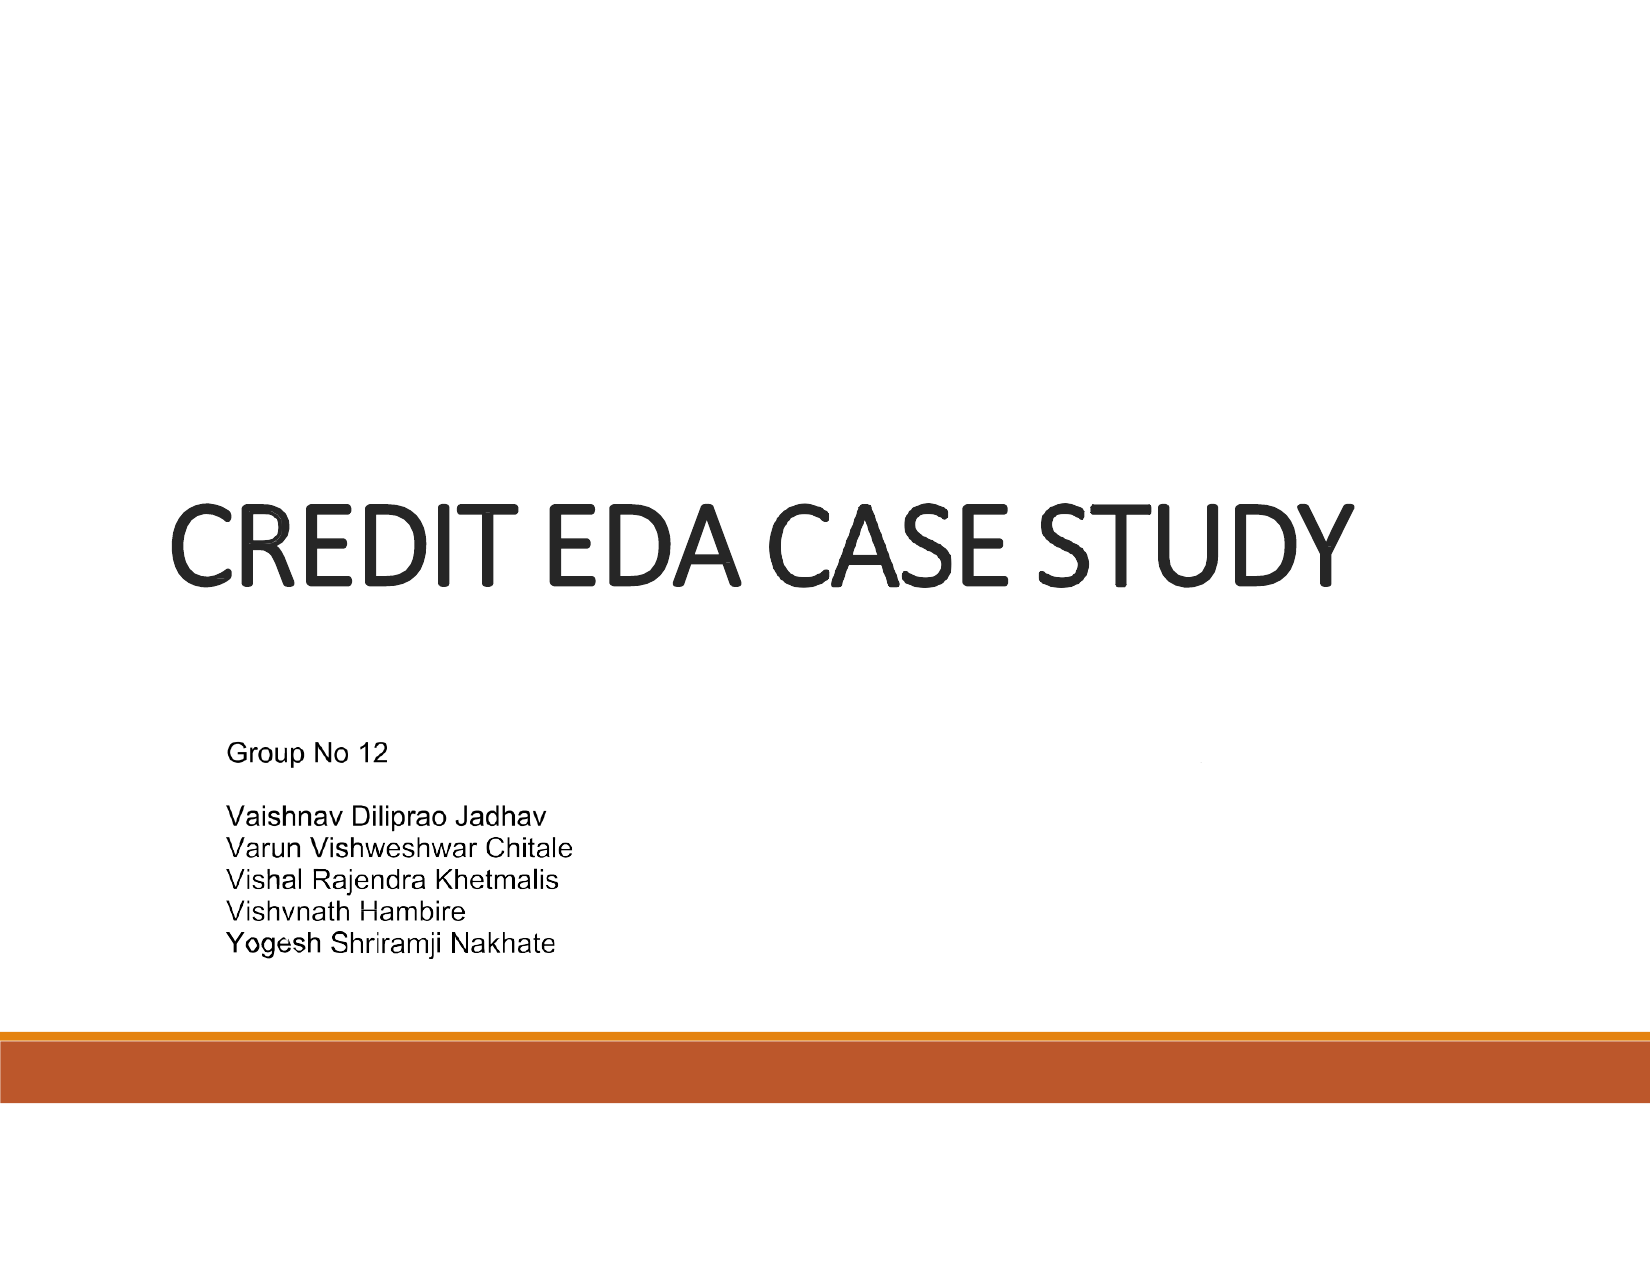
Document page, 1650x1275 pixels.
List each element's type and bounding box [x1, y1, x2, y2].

text_box [608, 503, 742, 588]
text_box [241, 504, 295, 588]
text_box [261, 937, 275, 959]
text_box [364, 503, 427, 587]
text_box [1038, 503, 1152, 588]
text_box [308, 932, 321, 953]
text_box [136, 650, 1511, 922]
text_box [293, 937, 306, 953]
text_box [451, 931, 555, 954]
text_box [437, 503, 450, 588]
text_box [171, 503, 232, 588]
text_box [1157, 503, 1219, 588]
text_box [549, 503, 596, 587]
text_box [456, 504, 519, 588]
text_box [331, 931, 441, 959]
text_box [245, 937, 260, 953]
text_box [226, 932, 245, 953]
text_box [769, 503, 952, 588]
text_box [962, 503, 1009, 587]
text_box [277, 937, 291, 953]
text_box [1234, 503, 1355, 588]
text_box [305, 503, 353, 587]
